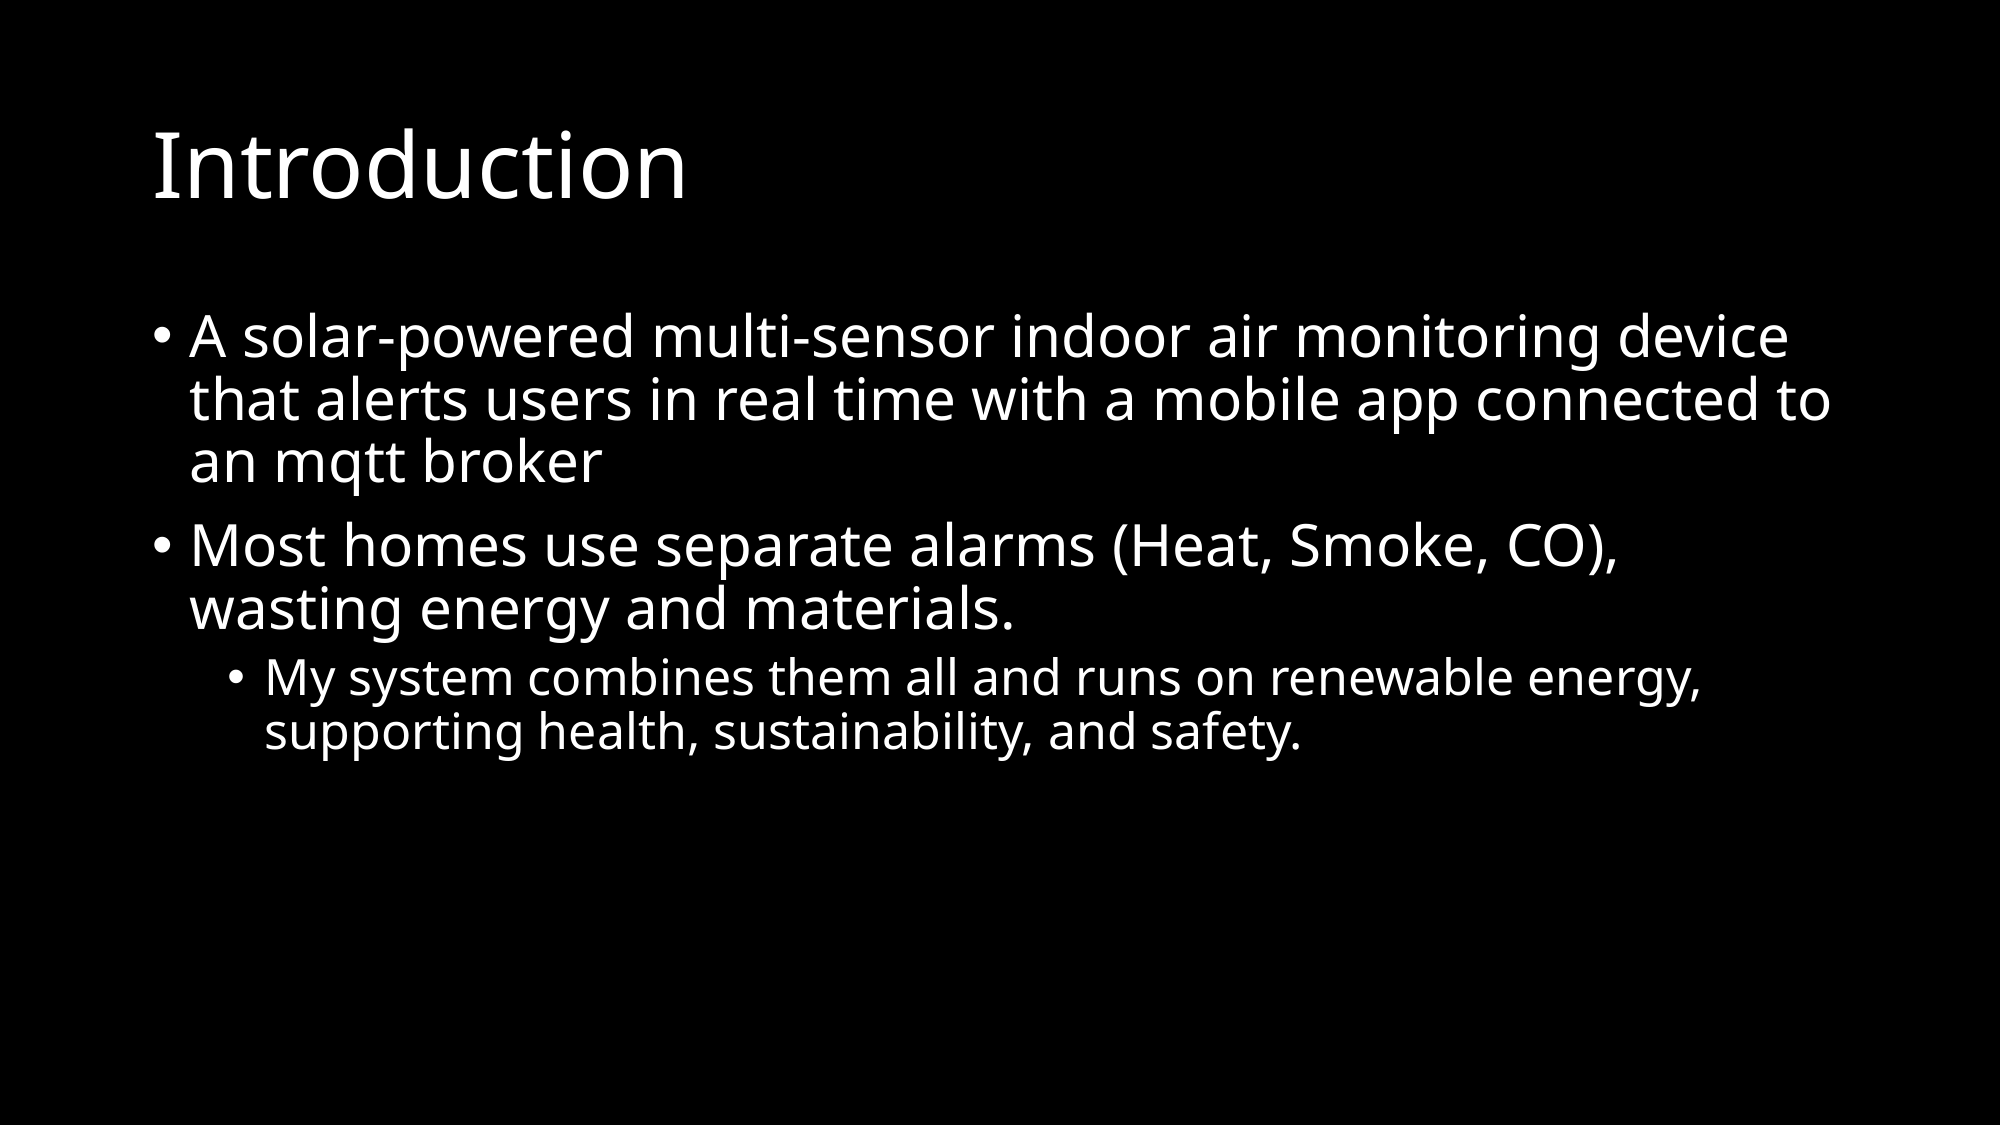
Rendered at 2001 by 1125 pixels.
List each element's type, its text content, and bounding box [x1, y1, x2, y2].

list A solar-powered multi-sensor indoor air monitoring device that alerts users in real time with a mobile app connected to an mqtt broker Most homes use separate alarms (Heat, Smoke, CO), wasting energy and materials. My system combines them all and runs on renewable energy, supporting health, sustainability, and safety. [137, 299, 1863, 1014]
title Introduction [137, 59, 1863, 278]
